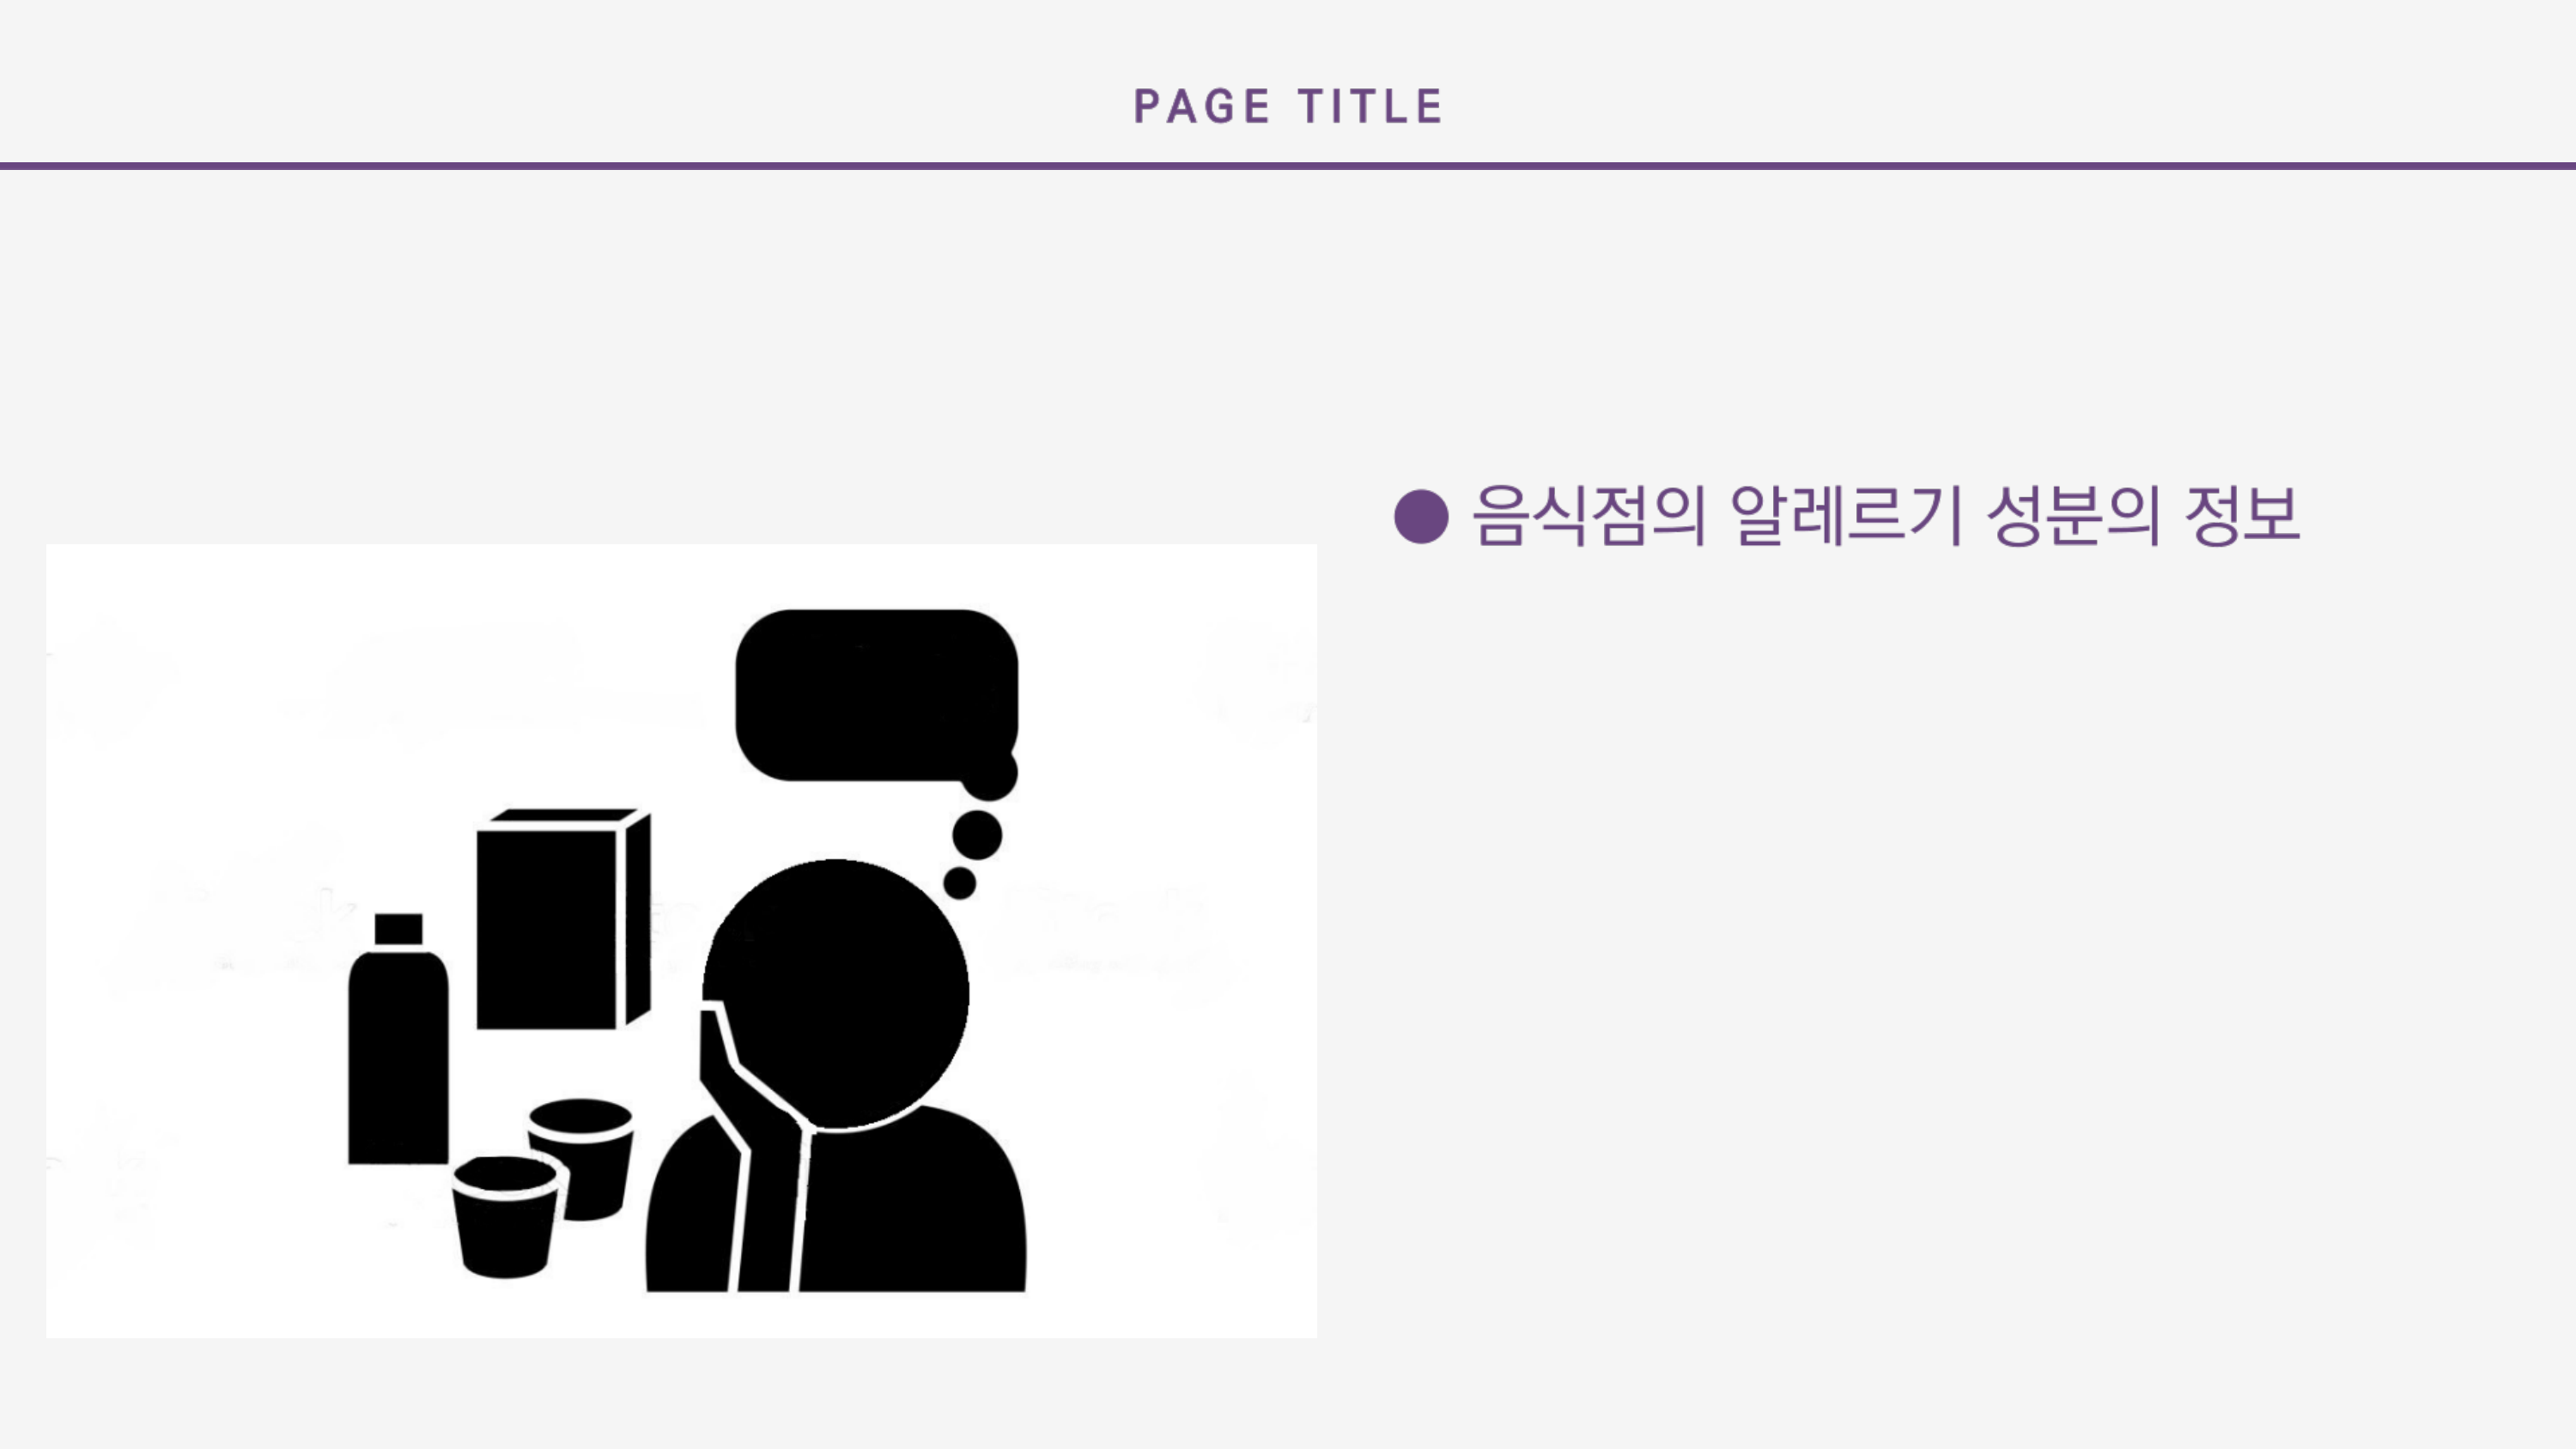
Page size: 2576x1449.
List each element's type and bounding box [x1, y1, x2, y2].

text_box [46, 543, 1317, 1338]
picture [1370, 456, 2332, 606]
picture [884, 71, 1461, 143]
text_box [0, 162, 2576, 170]
